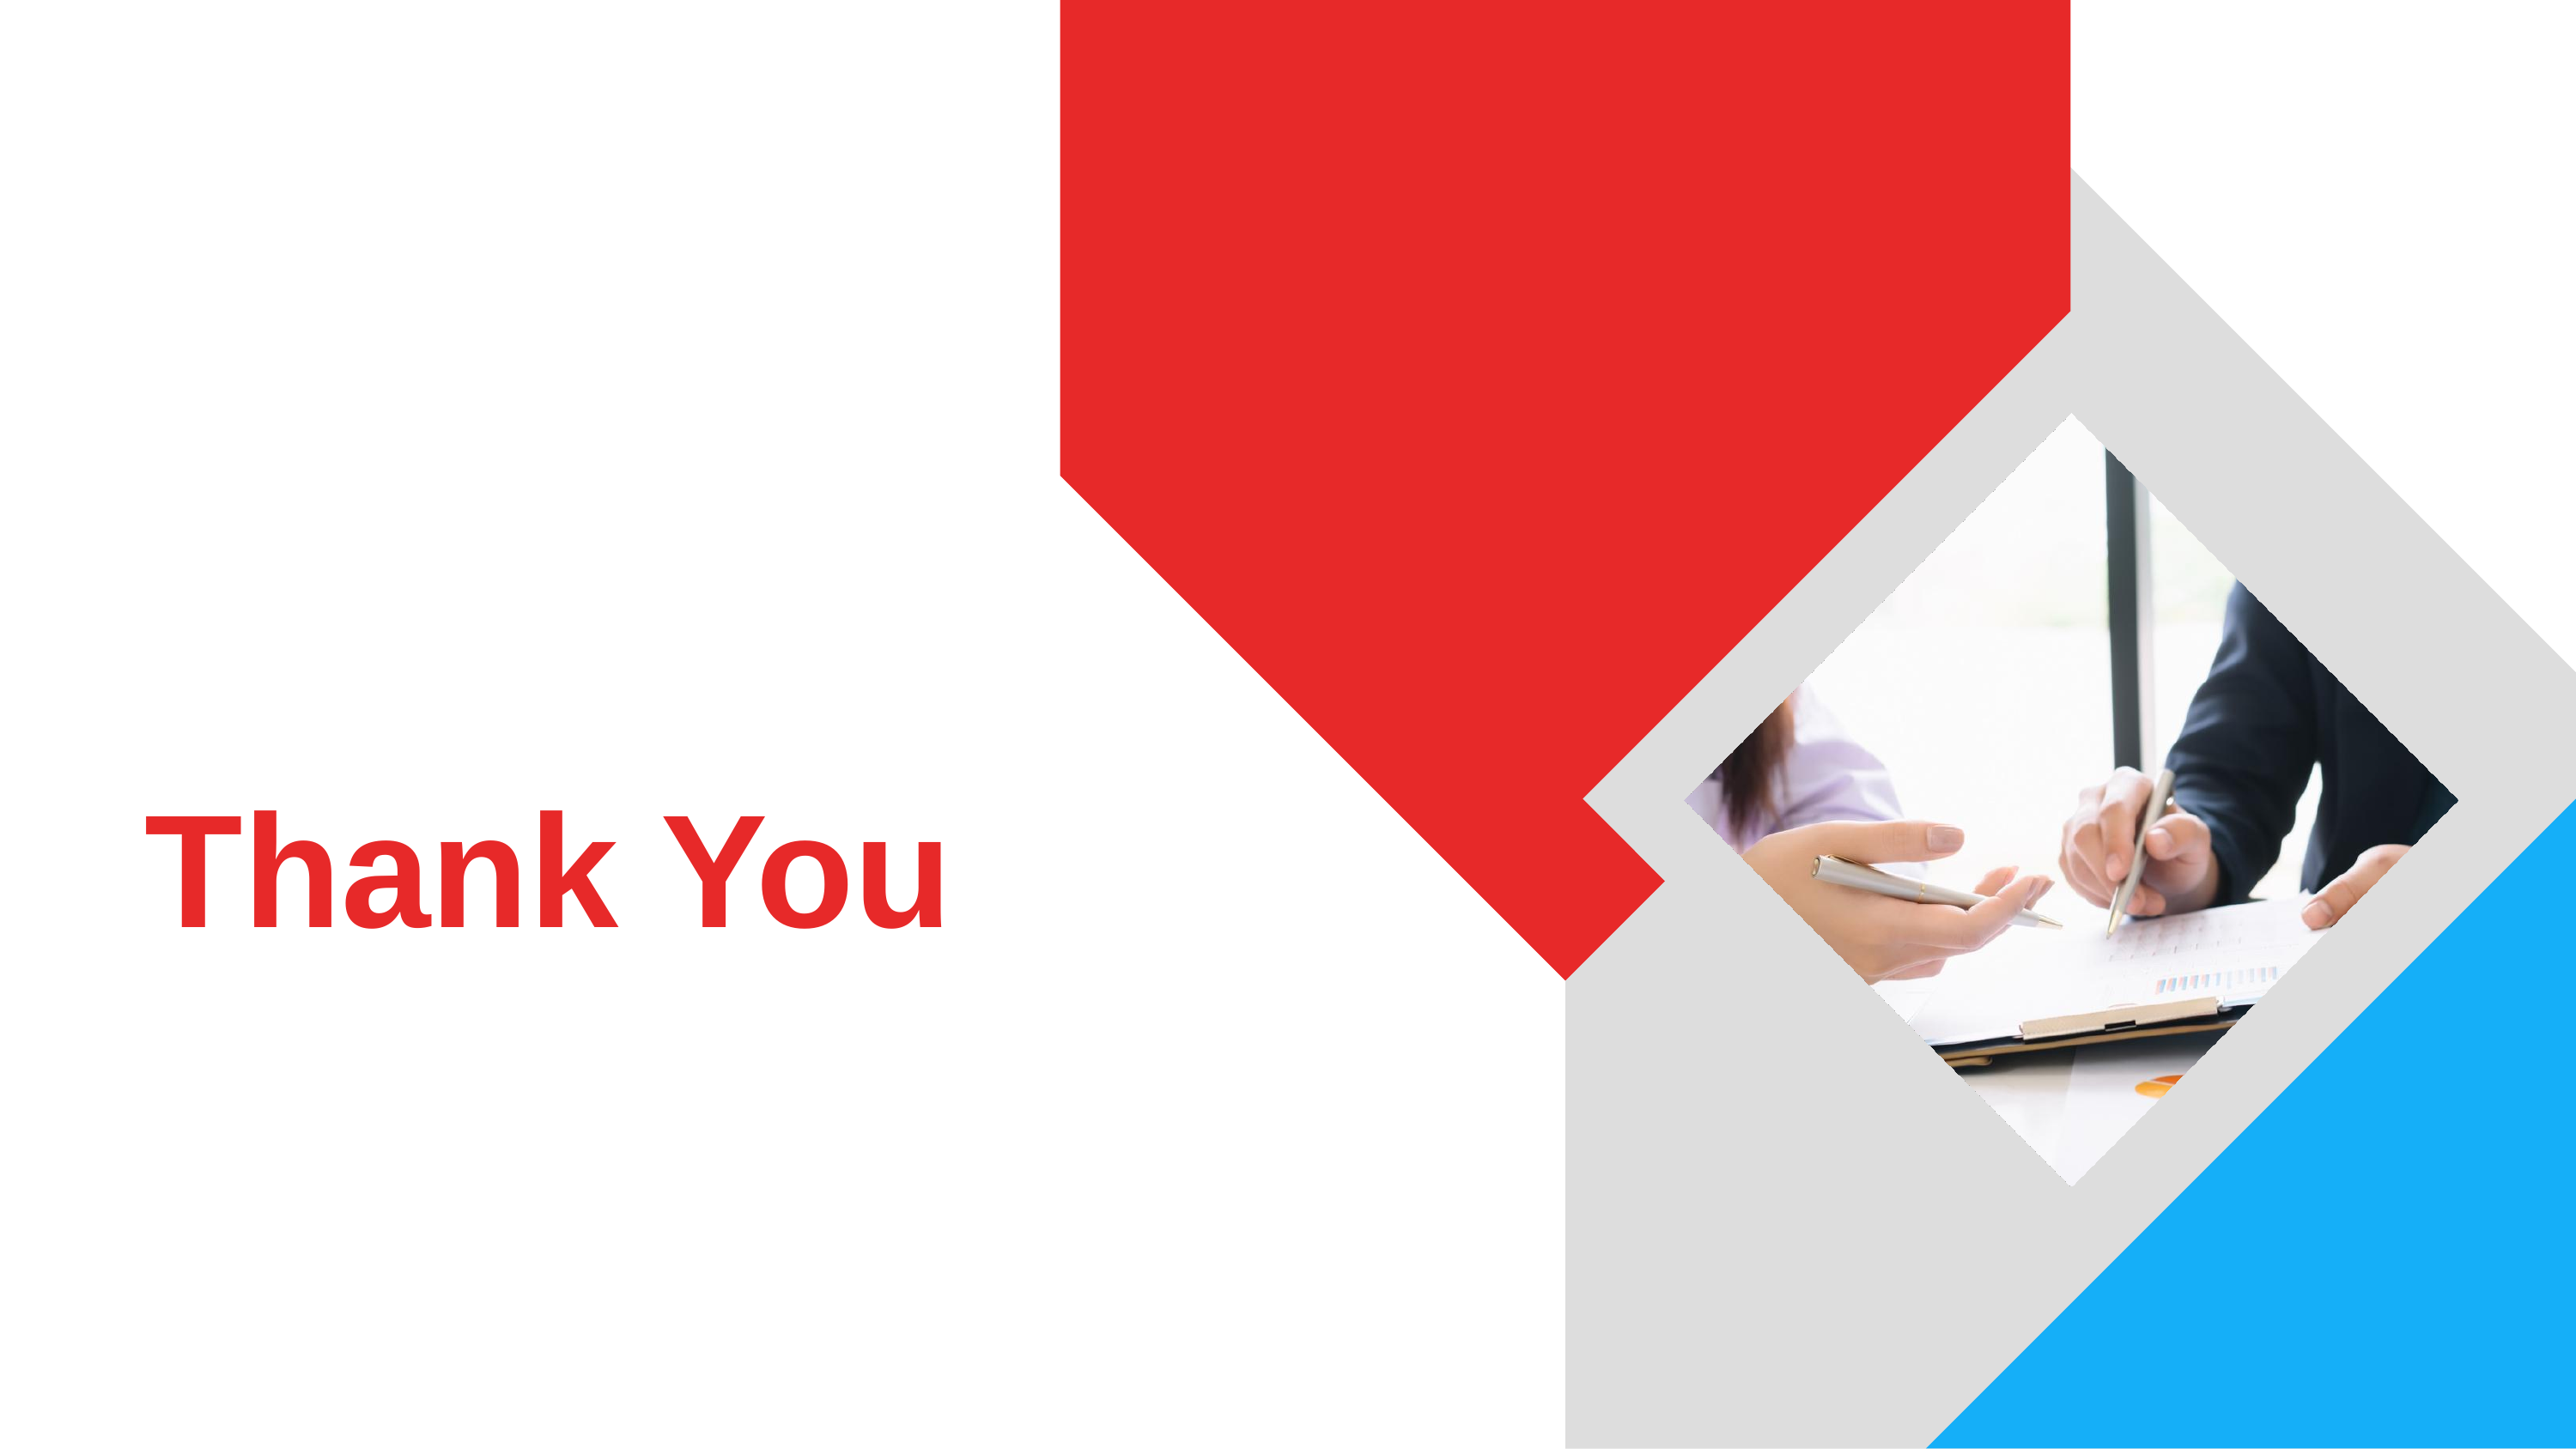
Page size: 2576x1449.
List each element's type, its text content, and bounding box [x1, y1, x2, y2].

text_box Thank You [143, 764, 1049, 960]
picture [1683, 411, 2458, 1186]
